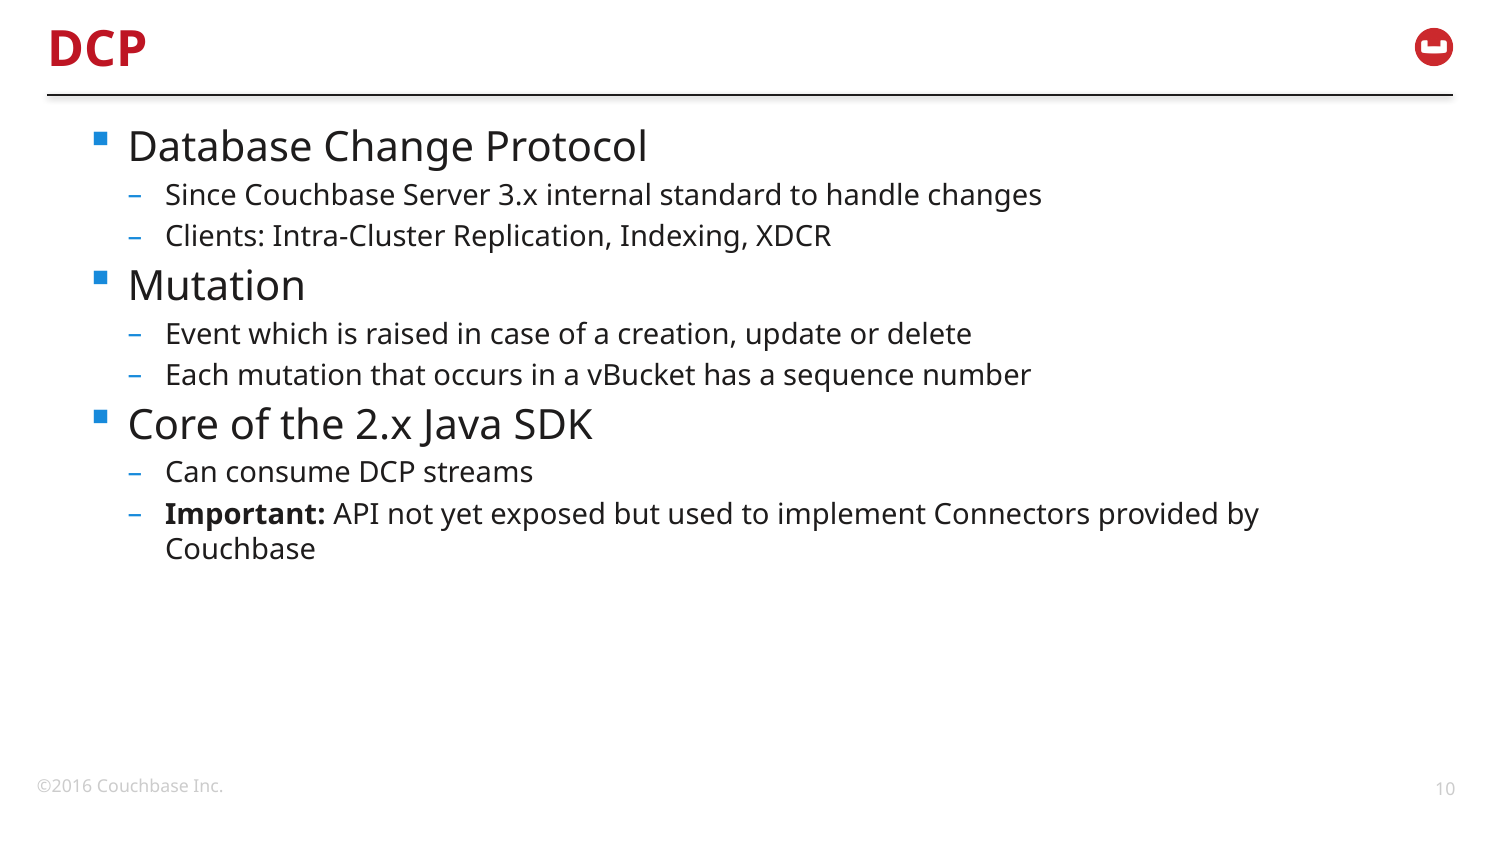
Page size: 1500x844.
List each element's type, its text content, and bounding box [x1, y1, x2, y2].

title DCP [32, 7, 1345, 96]
list Database Change Protocol Since Couchbase Server 3.x internal standard to handle changes Clients: Intra-Cluster Replication, Indexing, XDCR Mutation Event which is raised in case of a creation, update or delete Each mutation that occurs in a vBucket has a sequence number Core of the 2.x Java SDK Can consume DCP streams Important: API not yet exposed but used to implement Connectors provided by Couchbase [75, 112, 1389, 670]
picture [1414, 27, 1454, 67]
